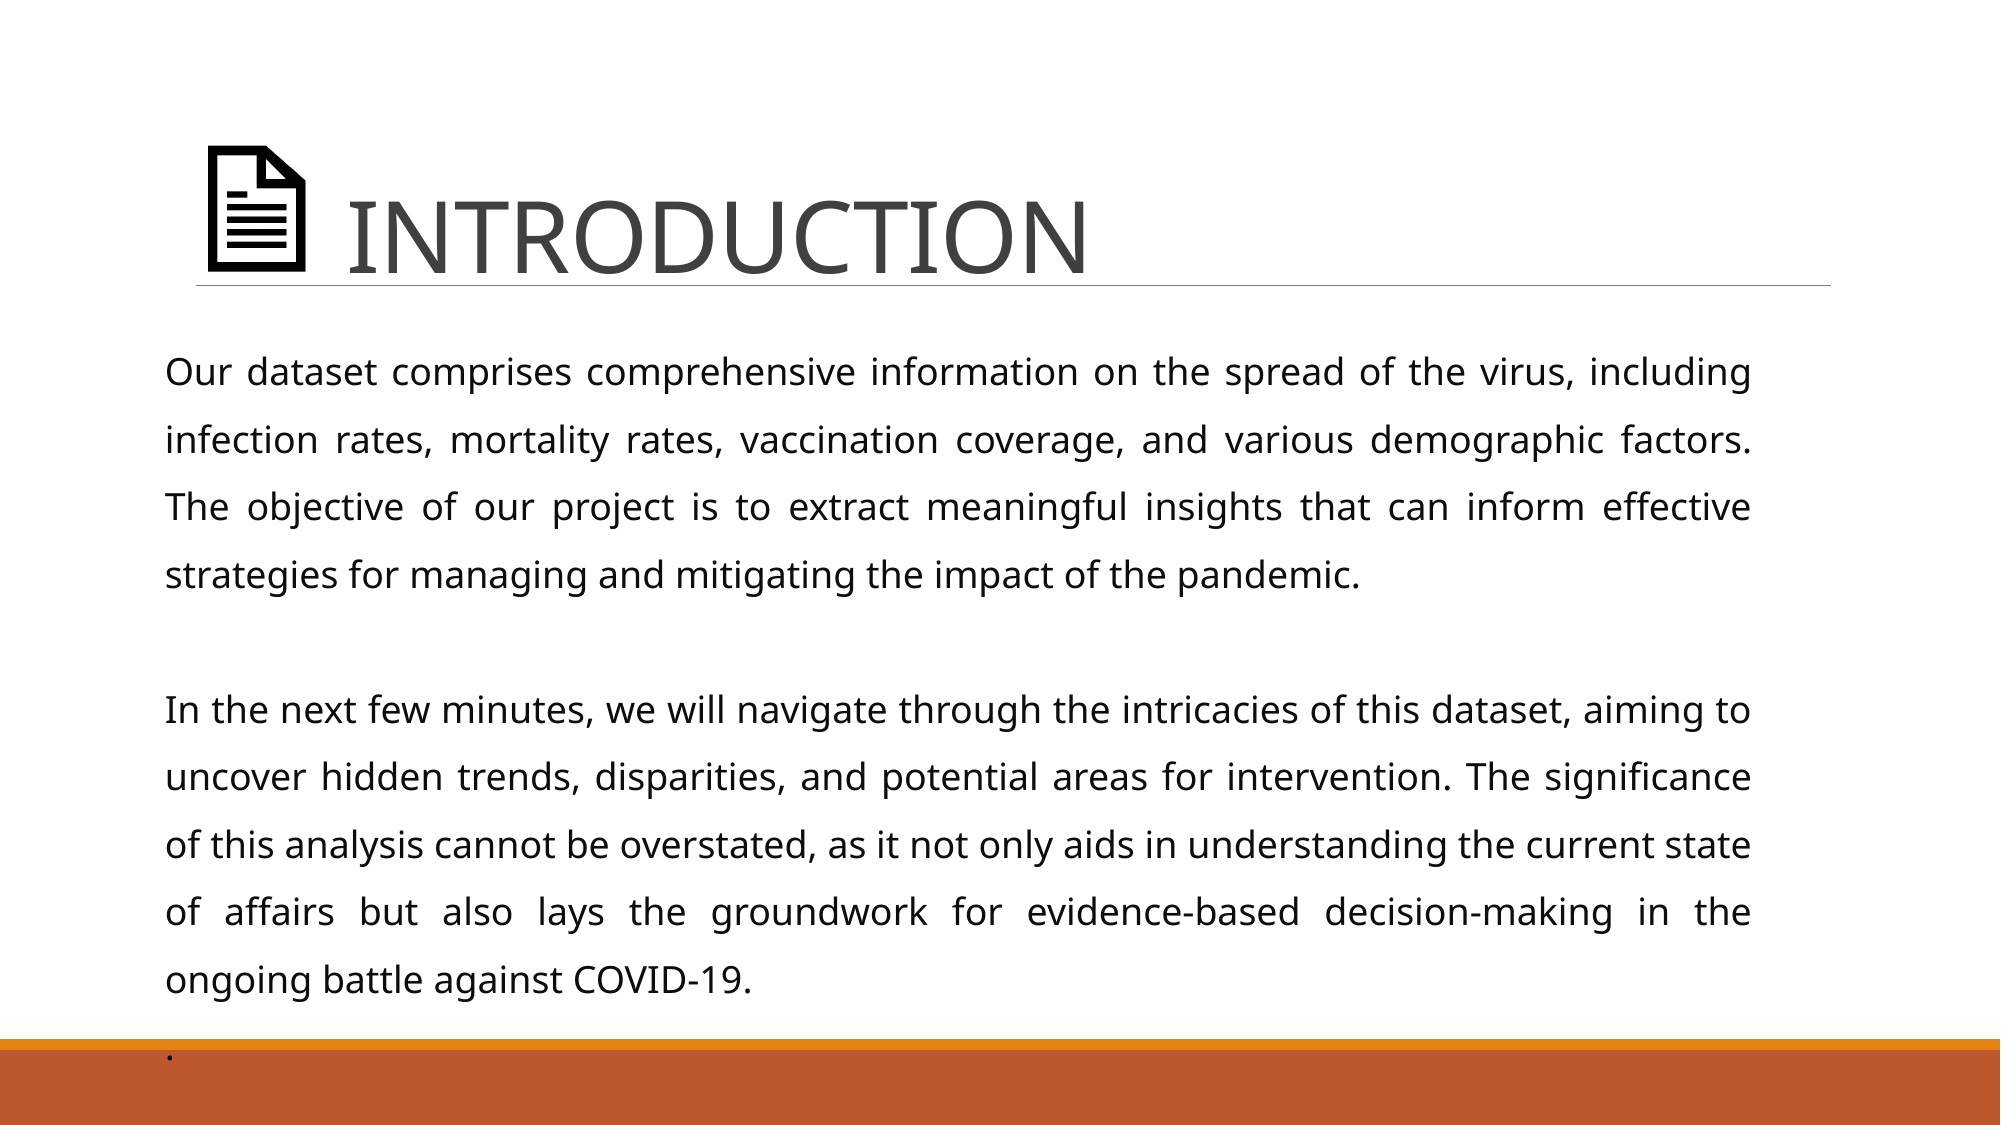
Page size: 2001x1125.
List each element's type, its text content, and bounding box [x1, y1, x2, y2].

picture [181, 133, 333, 285]
text_box Our dataset comprises comprehensive information on the spread of the virus, including infection rates, mortality rates, vaccination coverage, and various demographic factors. The objective of our project is to extract meaningful insights that can inform effective strategies for managing and mitigating the impact of the pandemic. In the next few minutes, we will navigate through the intricacies of this dataset, aiming to uncover hidden trends, disparities, and potential areas for intervention. The significance of this analysis cannot be overstated, as it not only aids in understanding the current state of affairs but also lays the groundwork for evidence-based decision-making in the ongoing battle against COVID-19. . [149, 318, 1769, 1121]
title INTRODUCTION [331, 63, 1982, 302]
